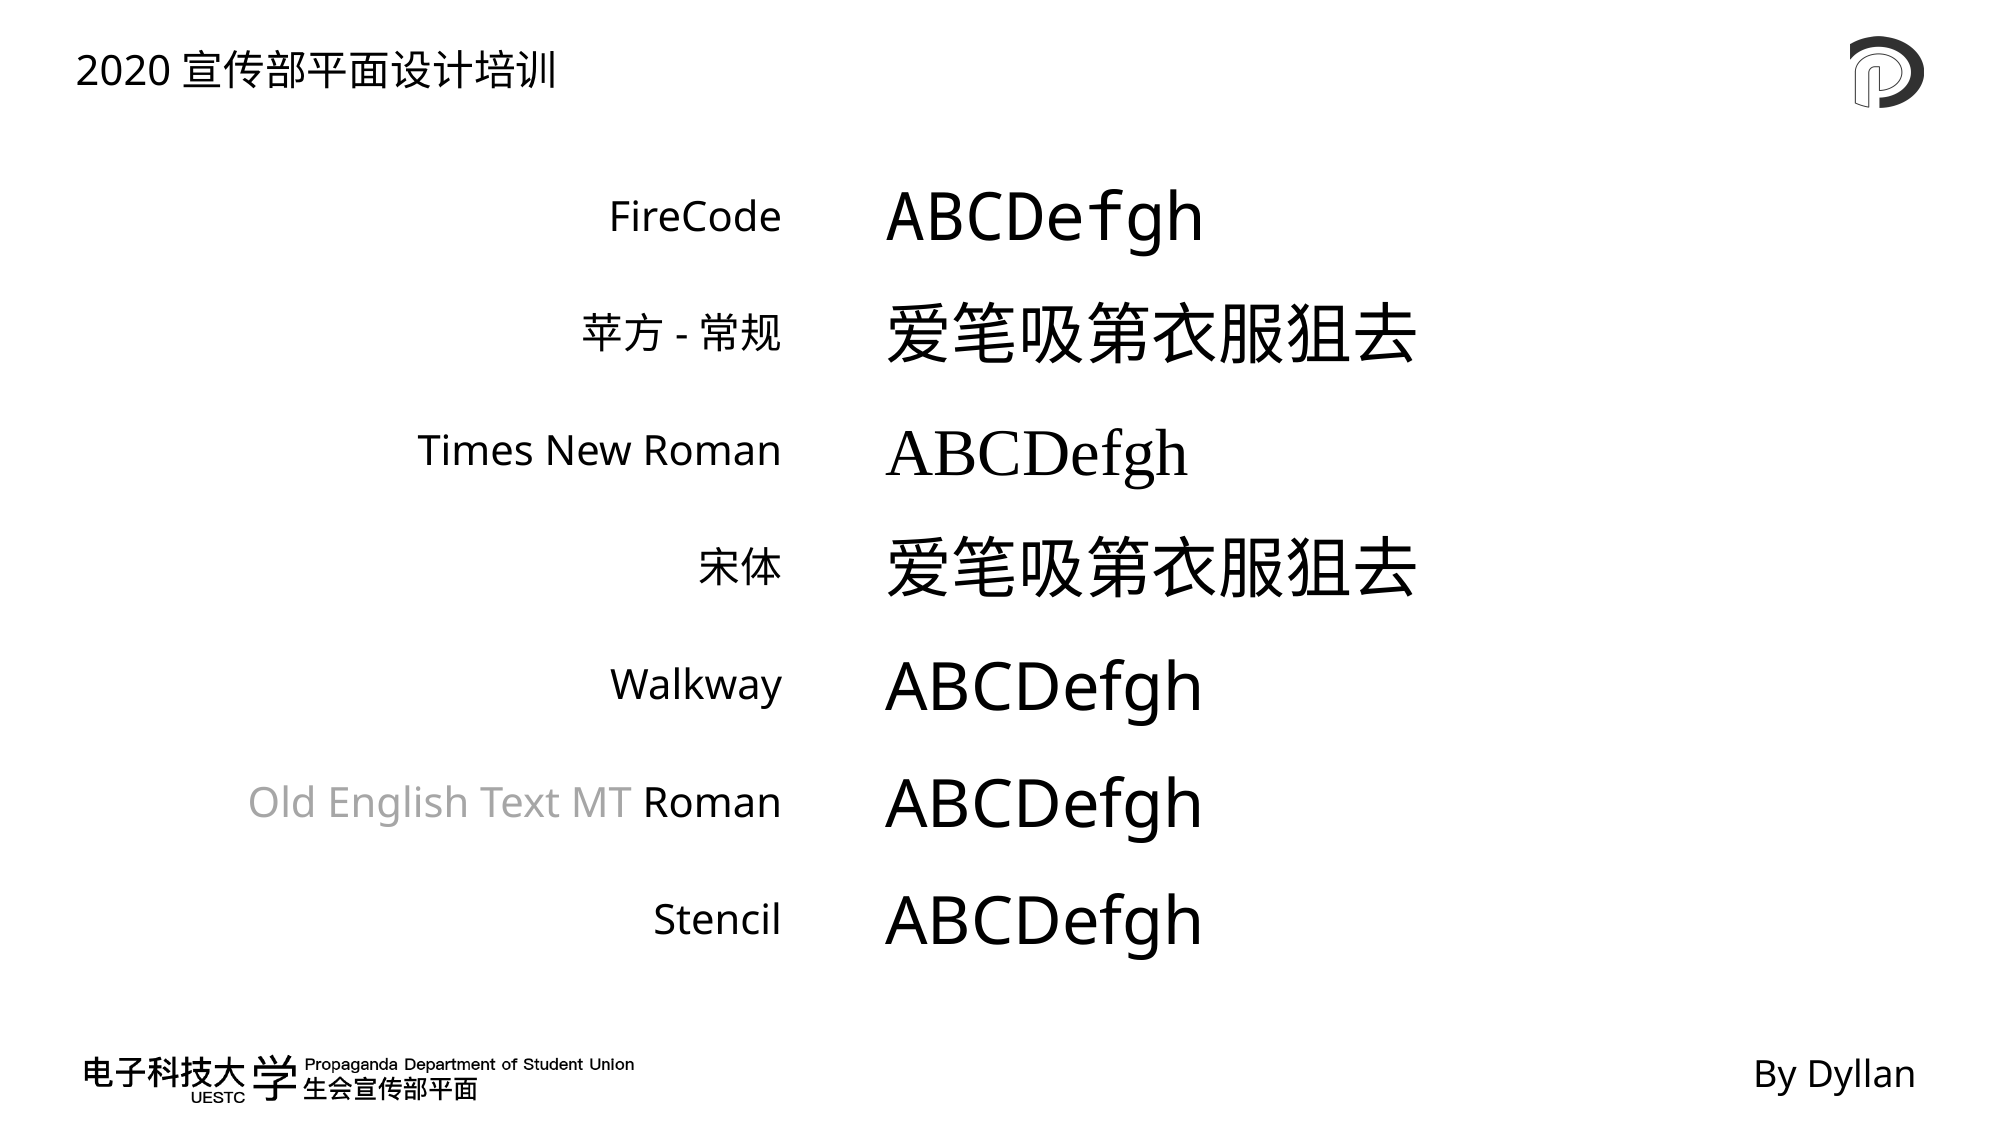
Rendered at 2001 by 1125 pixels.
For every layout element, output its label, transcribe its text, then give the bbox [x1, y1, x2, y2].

text_box 爱笔吸第衣服狙去 [870, 283, 1851, 379]
picture [1850, 36, 1924, 108]
text_box 宋体 [248, 533, 797, 599]
text_box FireCode [248, 181, 797, 247]
text_box ABCDefgh [870, 166, 1851, 262]
text_box ABCDefgh [870, 635, 1851, 731]
text_box By Dyllan [1738, 1042, 1958, 1102]
text_box Walkway [248, 650, 797, 716]
text_box ABCDefgh [870, 870, 1851, 966]
text_box Old English Text MT Roman [121, 768, 797, 833]
text_box 2020宣传部平面设计培训 [60, 36, 1284, 102]
text_box Stencil [121, 885, 797, 951]
text_box 爱笔吸第衣服狙去 [870, 518, 1851, 614]
picture [60, 1035, 845, 1125]
text_box ABCDefgh [870, 753, 1851, 848]
text_box ABCDefgh [870, 401, 1851, 497]
text_box Times New Roman [248, 416, 797, 482]
text_box 苹方-常规 [248, 299, 797, 364]
